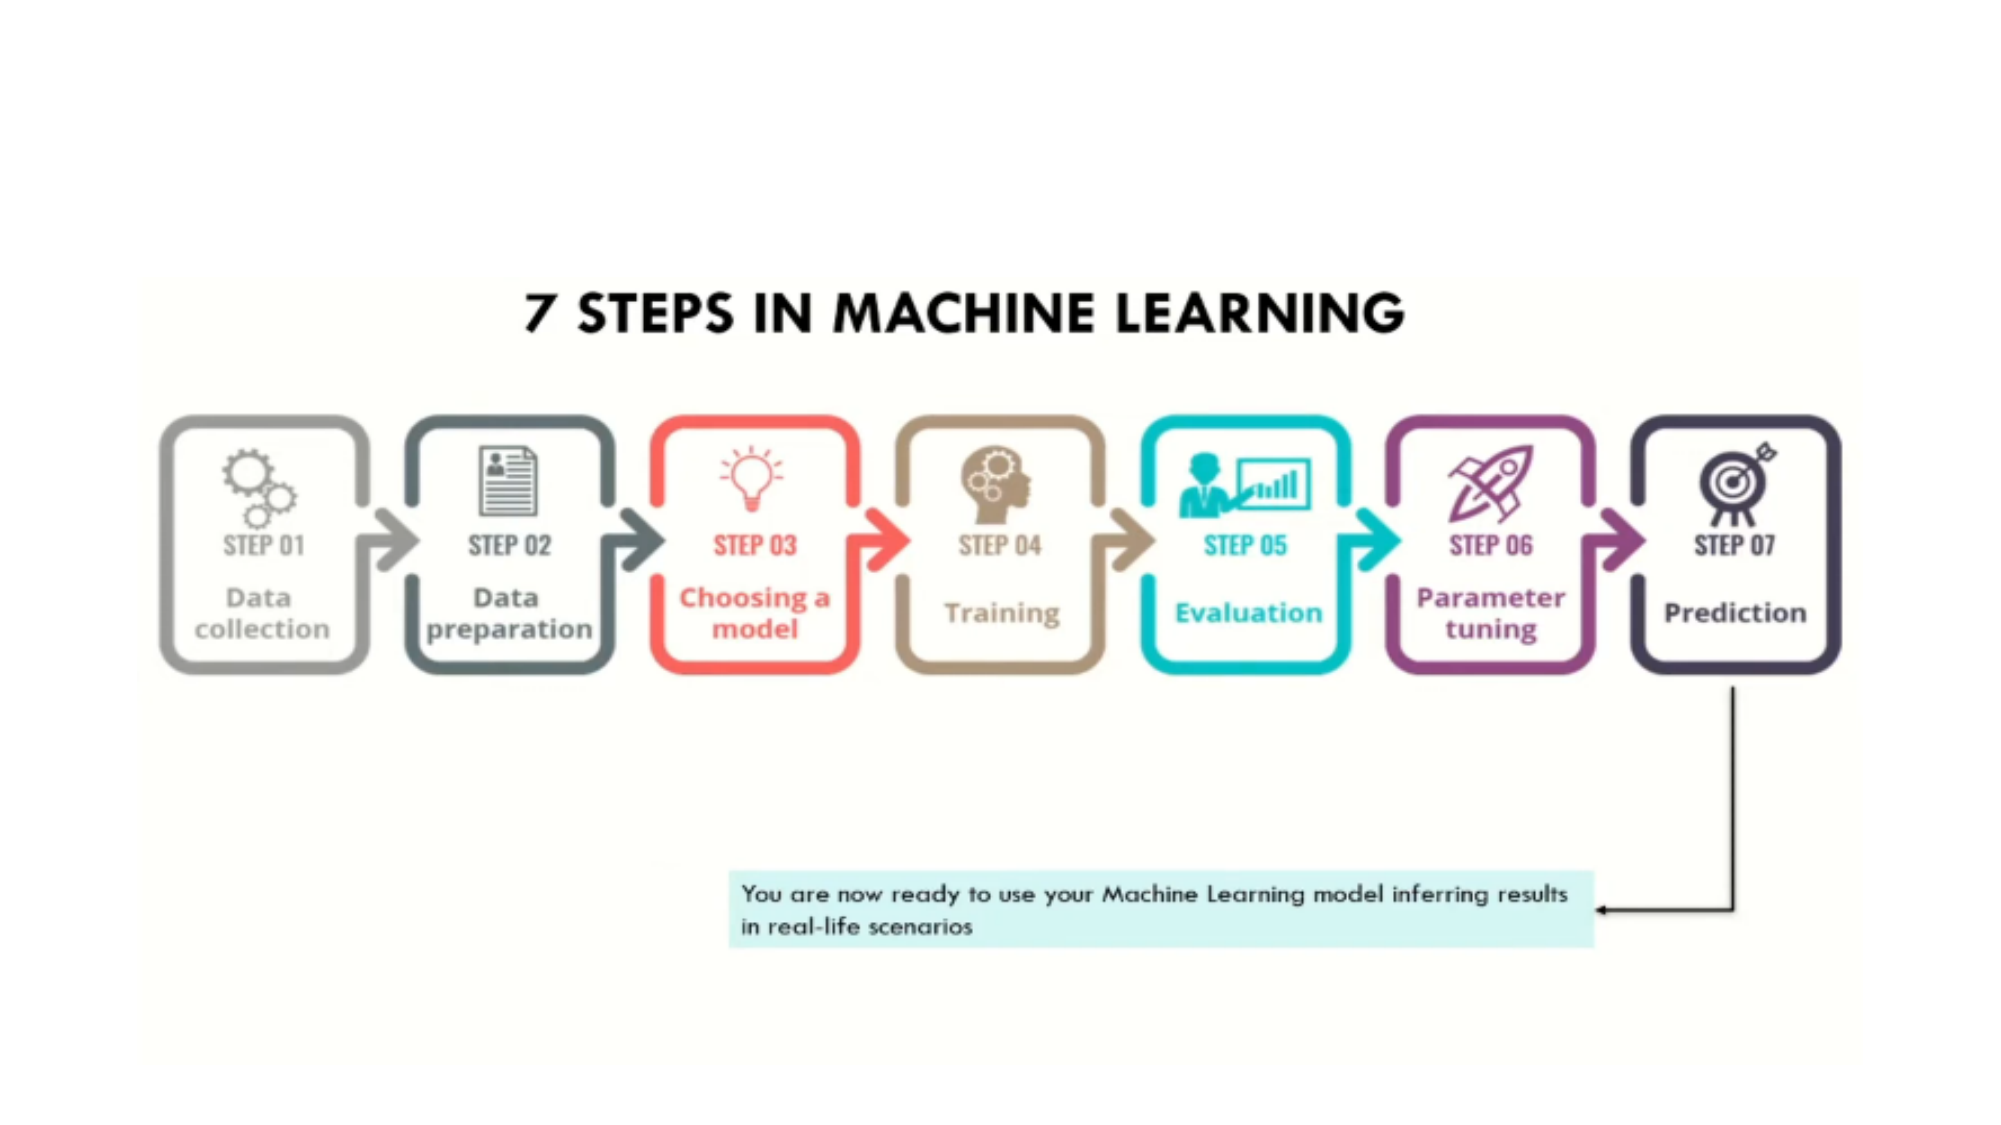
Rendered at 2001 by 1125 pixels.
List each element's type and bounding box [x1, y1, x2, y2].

list [137, 277, 1863, 1066]
